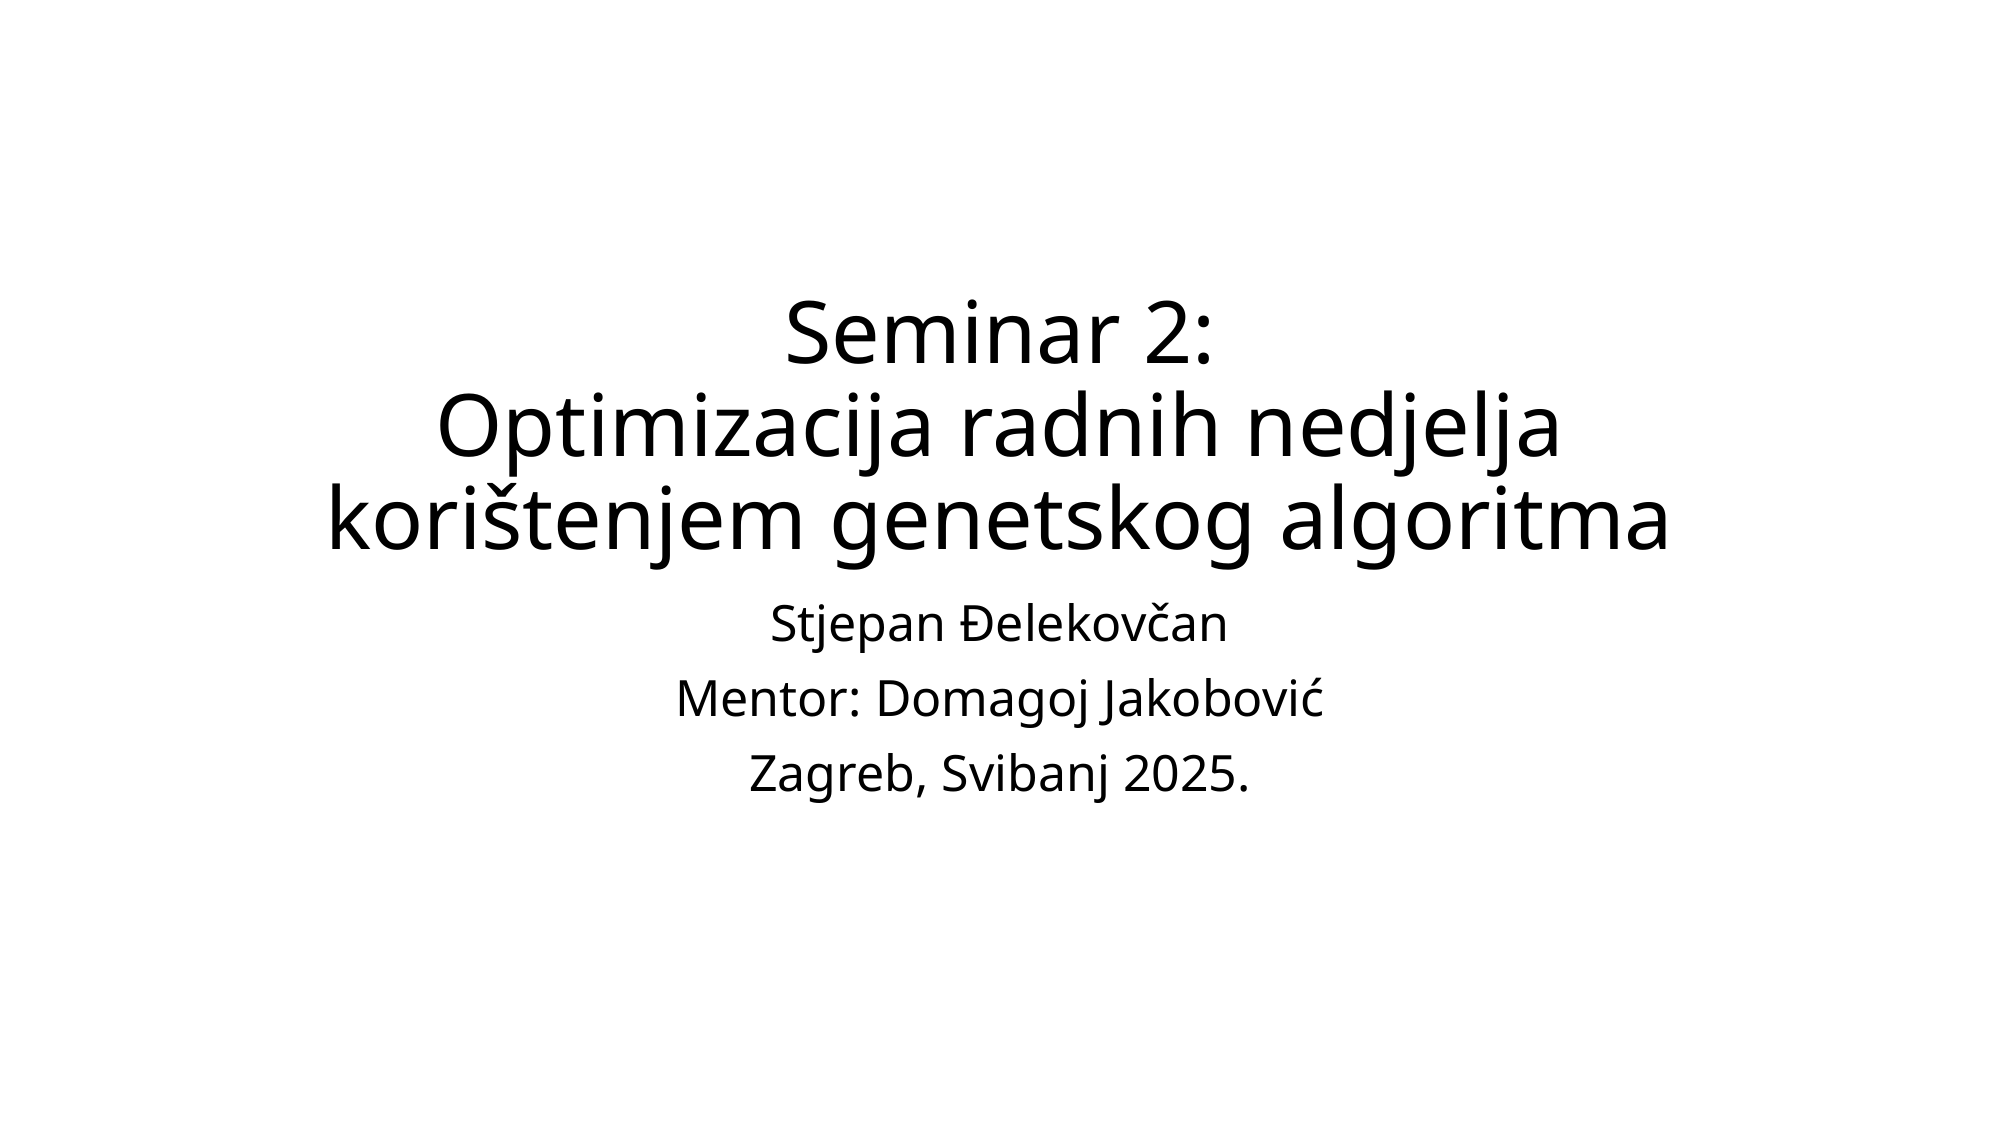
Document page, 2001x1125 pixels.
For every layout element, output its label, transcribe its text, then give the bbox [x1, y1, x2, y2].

subtitle Stjepan Đelekovčan Mentor: Domagoj Jakobović Zagreb, Svibanj 2025. [249, 590, 1750, 863]
title Seminar 2: Optimizacija radnih nedjelja korištenjem genetskog algoritma [249, 184, 1750, 576]
